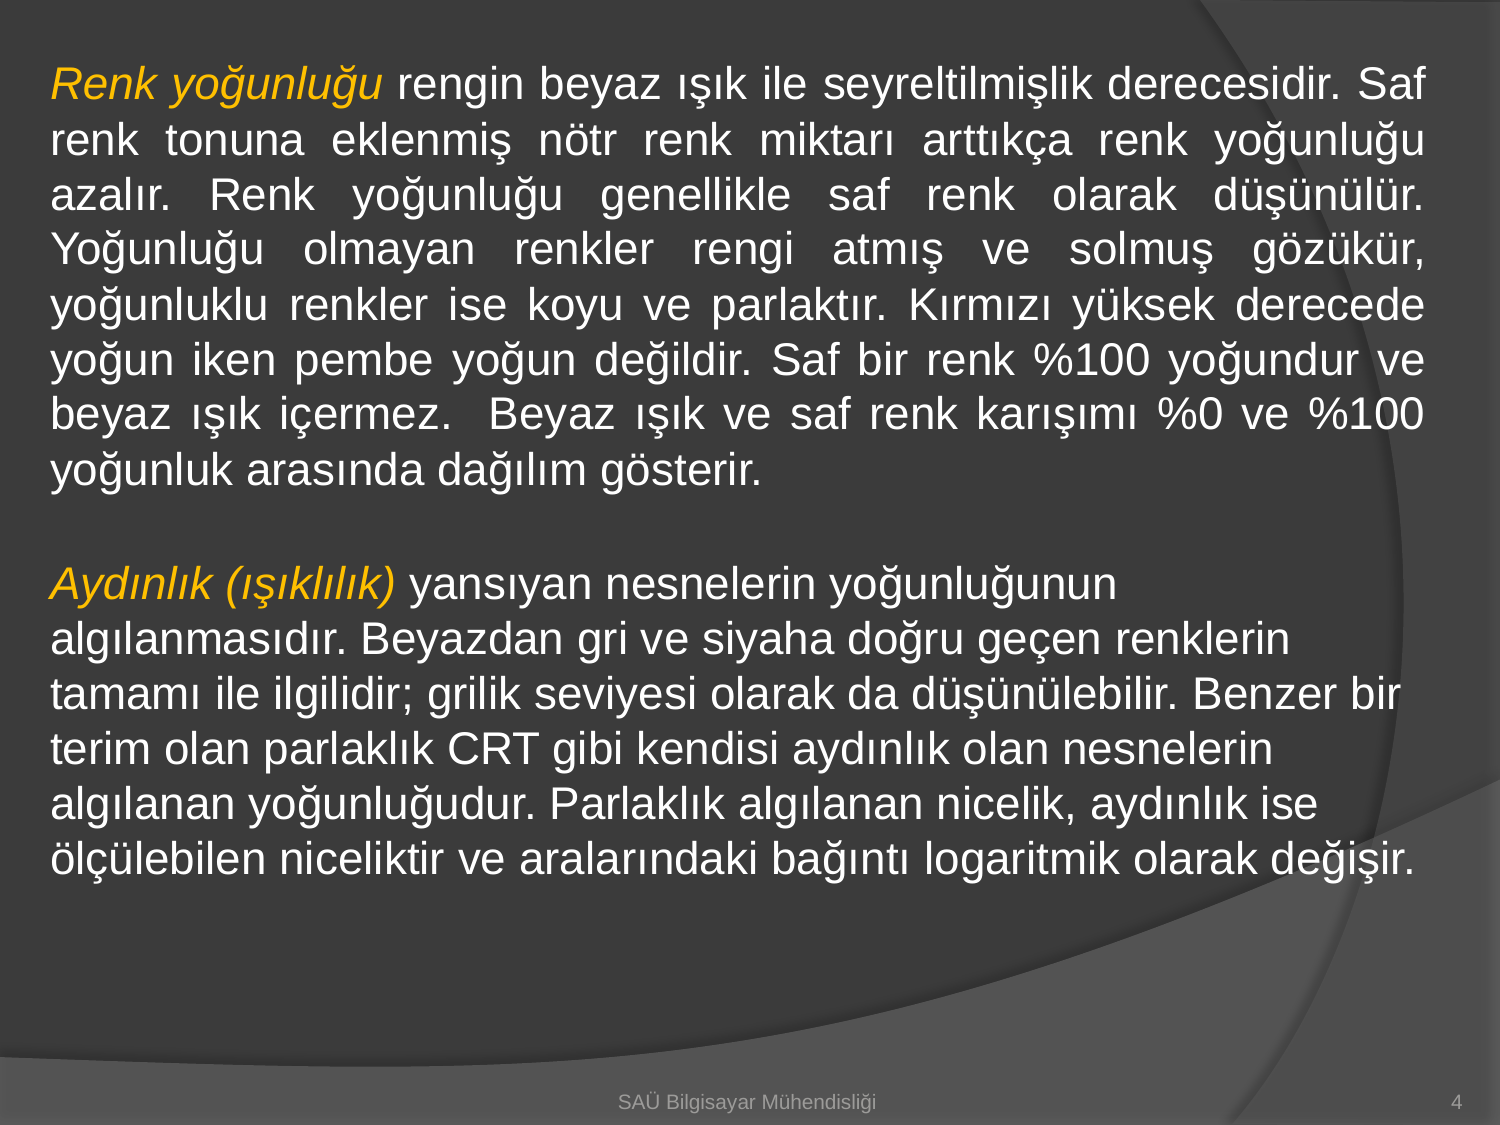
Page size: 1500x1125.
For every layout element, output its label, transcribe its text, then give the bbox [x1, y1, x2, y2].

footer SAÜ Bilgisayar Mühendisliği [512, 1053, 988, 1114]
text_box Renk yoğunluğu rengin beyaz ışık ile seyreltilmişlik derecesidir. Saf renk tonuna eklenmiş nötr renk miktarı arttıkça renk yoğunluğu azalır. Renk yoğunluğu genellikle saf renk olarak düşünülür. Yoğunluğu olmayan renkler rengi atmış ve solmuş gözükür, yoğunluklu renkler ise koyu ve parlaktır. Kırmızı yüksek derecede yoğun iken pembe yoğun değildir. Saf bir renk %100 yoğundur ve beyaz ışık içermez. Beyaz ışık ve saf renk karışımı %0 ve %100 yoğunluk arasında dağılım gösterir. Aydınlık (ışıklılık) yansıyan nesnelerin yoğunluğunun algılanmasıdır. Beyazdan gri ve siyaha doğru geçen renklerin tamamı ile ilgilidir; grilik seviyesi olarak da düşünülebilir. Benzer bir terim olan parlaklık CRT gibi kendisi aydınlık olan nesnelerin algılanan yoğunluğudur. Parlaklık algılanan nicelik, aydınlık ise ölçülebilen niceliktir ve aralarındaki bağıntı logaritmik olarak değişir. [35, 46, 1442, 937]
slide_number 4 [1337, 1053, 1463, 1114]
